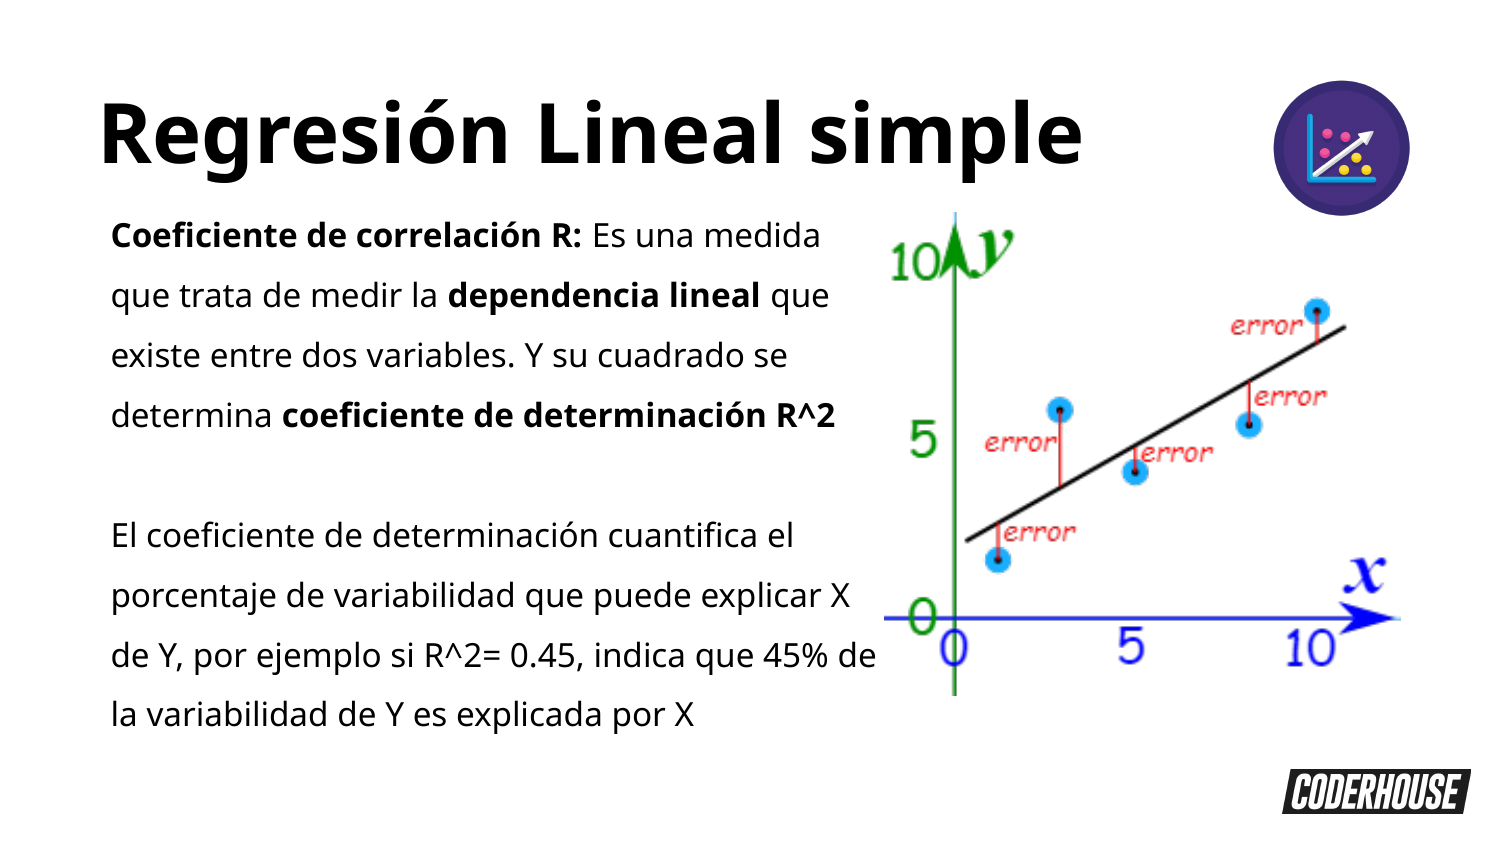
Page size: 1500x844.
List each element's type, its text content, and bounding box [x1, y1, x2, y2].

text_box Regresión Lineal simple [82, 76, 1268, 197]
text_box Coeficiente de correlación R: Es una medida que trata de medir la dependencia lineal que existe entre dos variables. Y su cuadrado se determina coeficiente de determinación R^2 El coeficiente de determinación cuantifica el porcentaje de variabilidad que puede explicar X de Y, por ejemplo si R^2= 0.45, indica que 45% de la variabilidad de Y es explicada por X [95, 198, 899, 730]
picture [1281, 769, 1471, 814]
picture [884, 76, 1414, 696]
